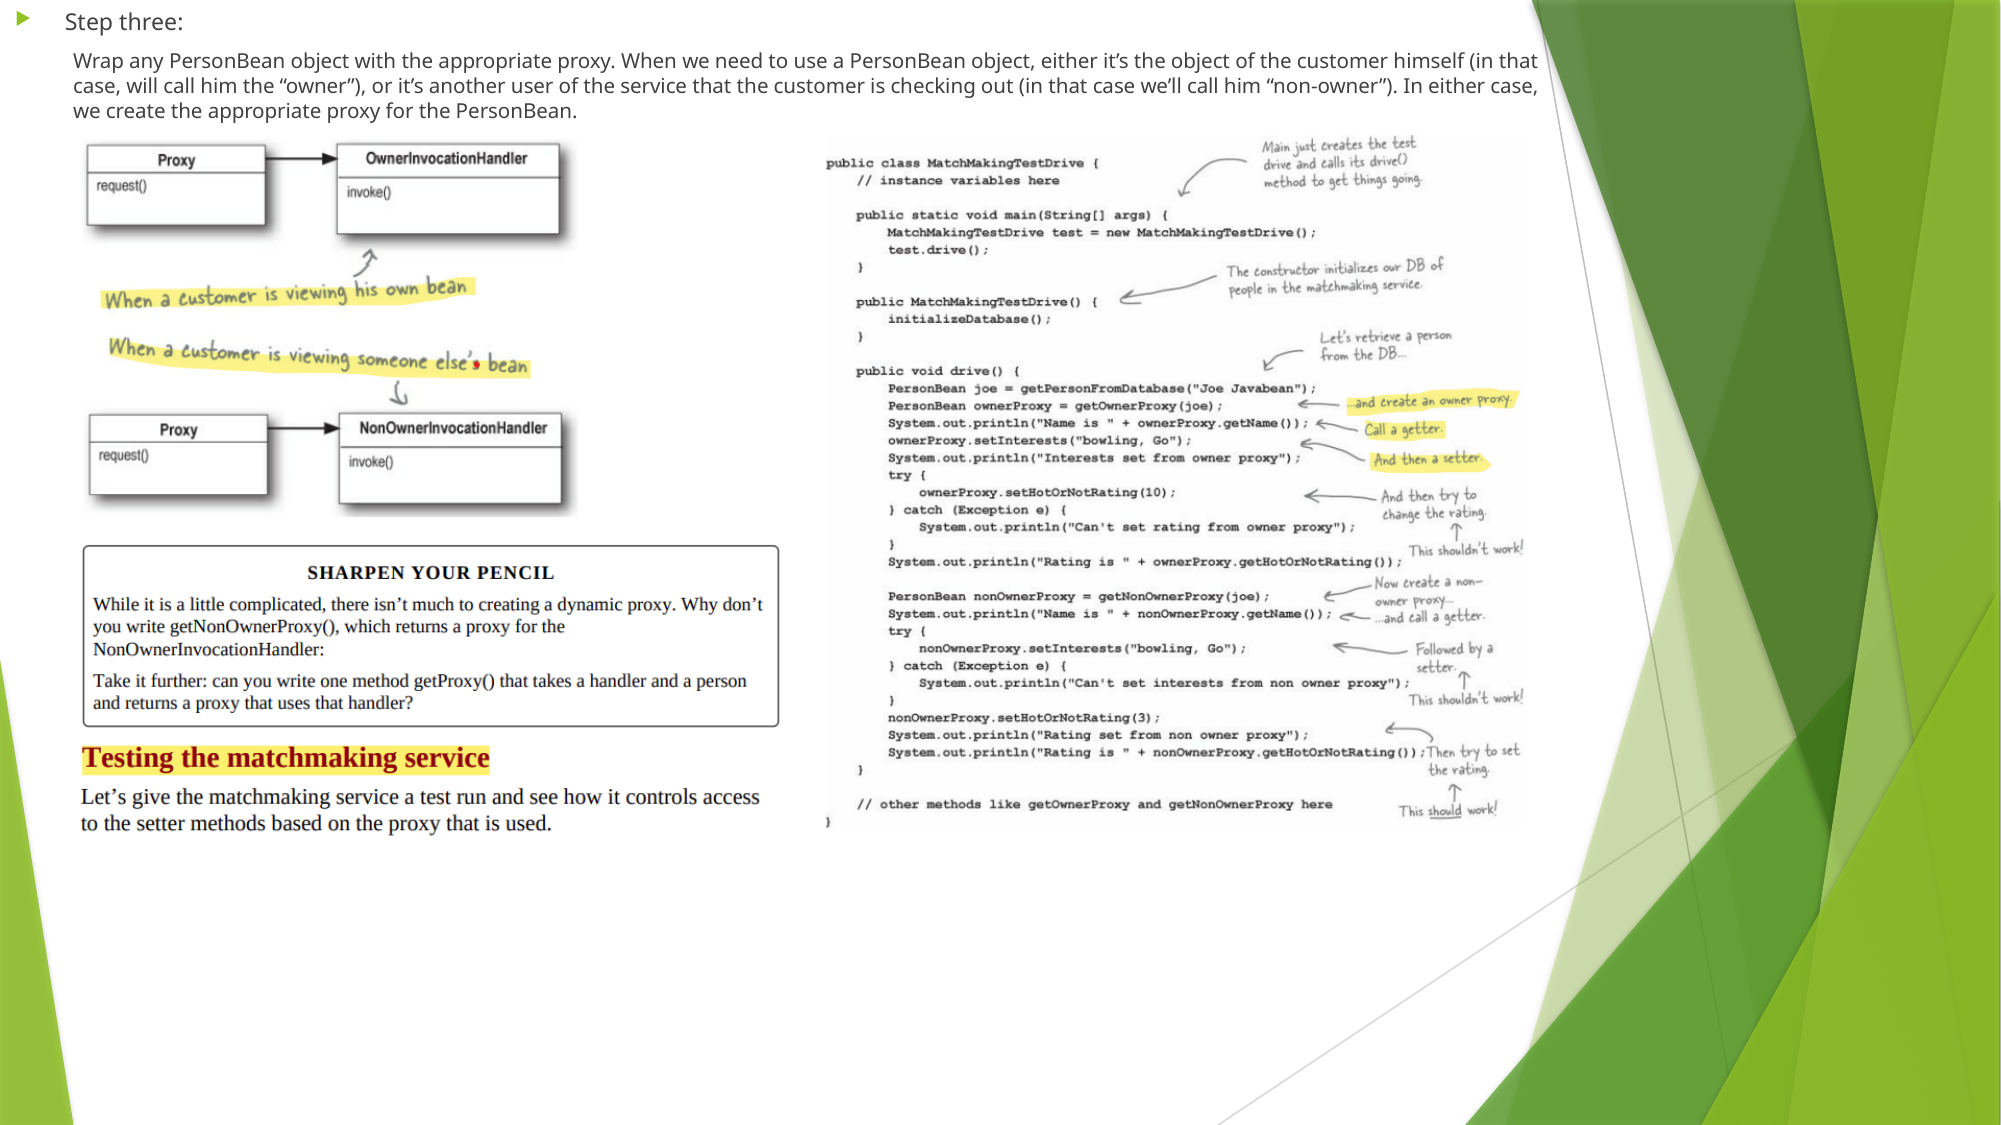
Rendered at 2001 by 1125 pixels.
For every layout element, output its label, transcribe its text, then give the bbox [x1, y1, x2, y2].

picture [818, 130, 1536, 835]
picture [75, 536, 787, 843]
picture [75, 130, 578, 518]
list Step three: Wrap any PersonBean object with the appropriate proxy. When we need to use a PersonBean object, either it’s the object of the customer himself (in that case, will call him the “owner”), or it’s another user of the service that the customer is checking out (in that case we’ll call him “non-owner”). In either case, we create the appropriate proxy for the PersonBean. [0, 0, 1565, 132]
